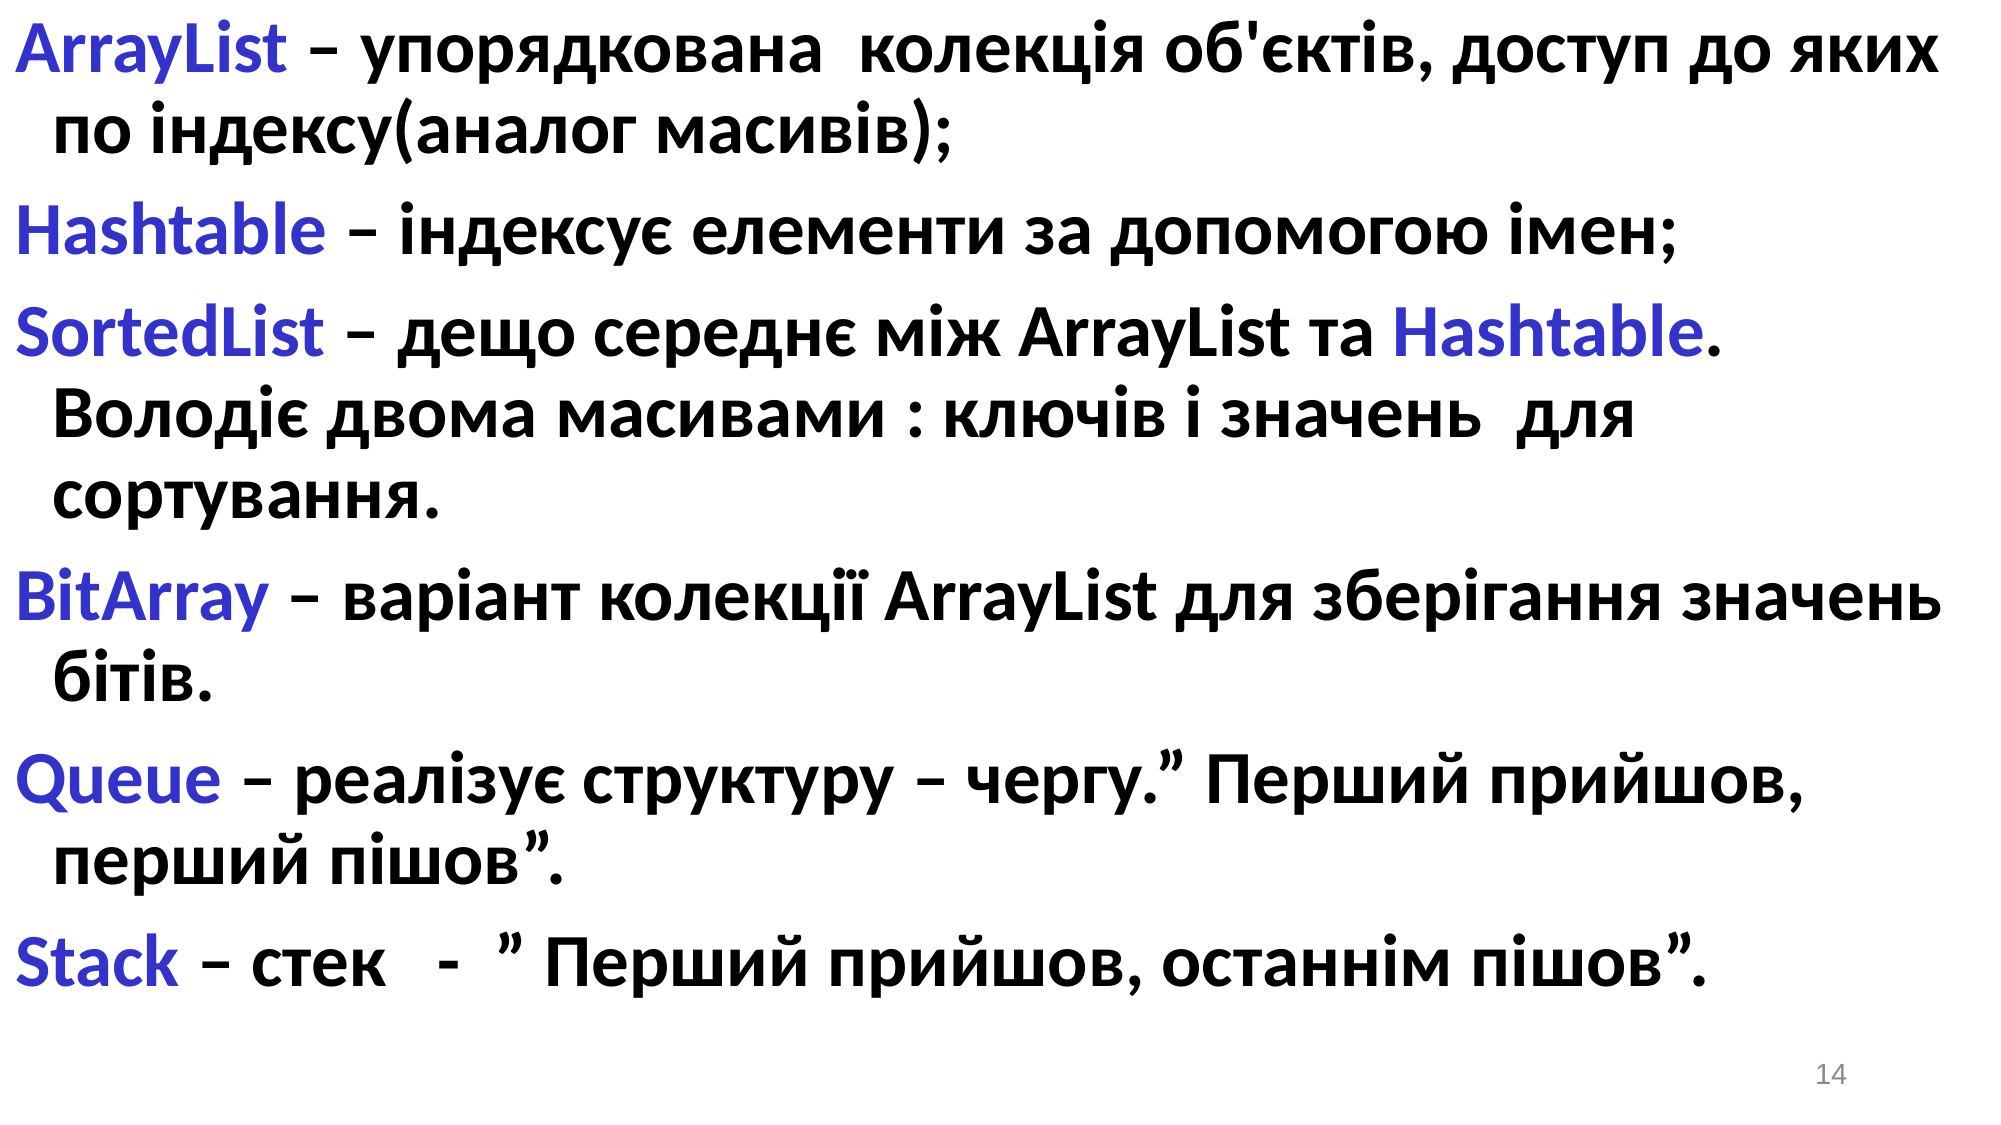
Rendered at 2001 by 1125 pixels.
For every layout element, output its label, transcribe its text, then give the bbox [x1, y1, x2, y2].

list ArrayList – упорядкована колекція об'єктів, доступ до яких по індексу(аналог масивів); Hashtable – індексує елементи за допомогою імен; SortedList – дещо середнє між ArrayList та Hashtable. Володіє двома масивами : ключів і значень для сортування. BitArray – варіант колекції ArrayList для зберігання значень бітів. Queue – реалізує структуру – чергу.” Перший прийшов, перший пішов”. Stack – стек - ” Перший прийшов, останнім пішов”. [0, 0, 1983, 1125]
